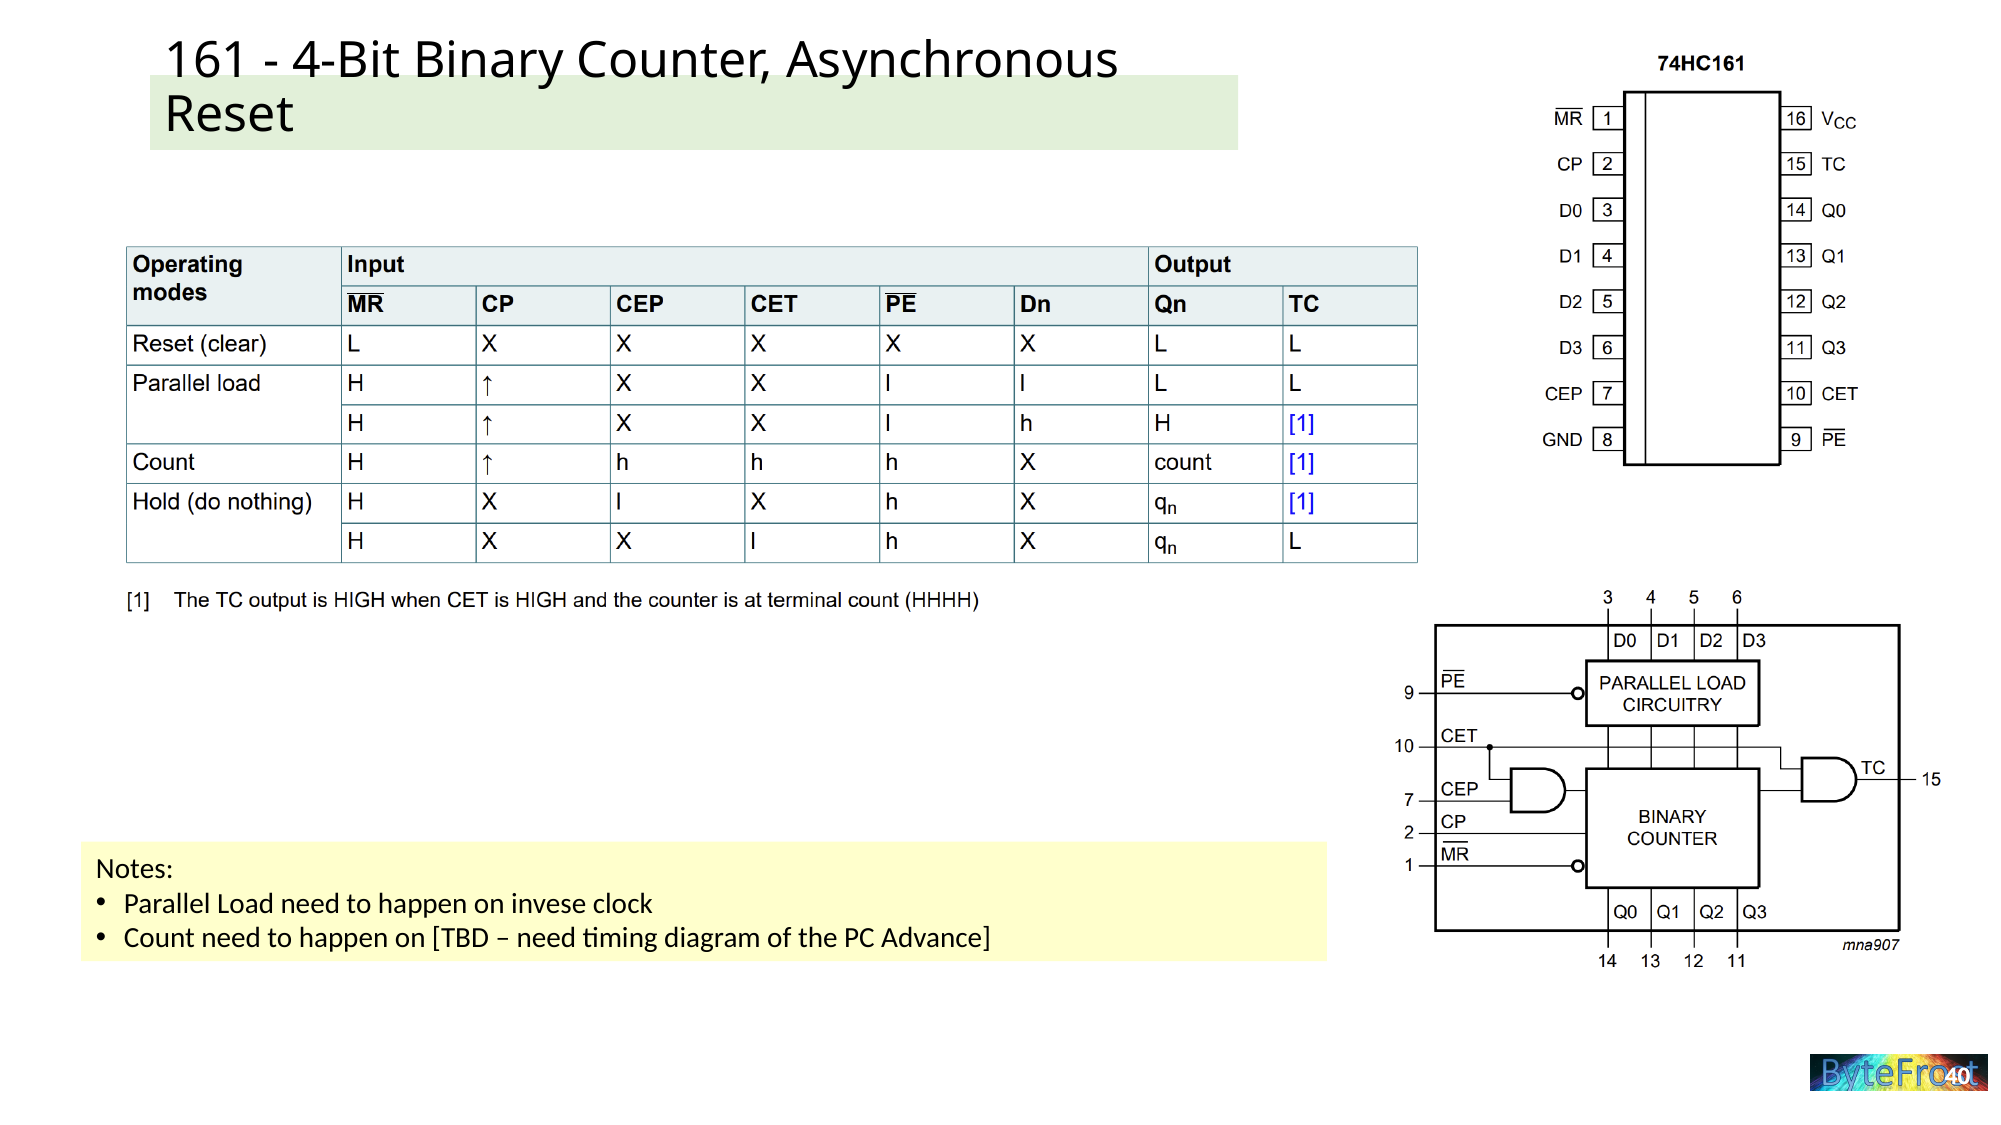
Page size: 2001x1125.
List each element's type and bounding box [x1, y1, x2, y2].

picture [113, 241, 1958, 987]
text_box [81, 841, 1327, 962]
picture [1810, 1054, 1988, 1091]
picture [1527, 50, 1872, 472]
title [150, 75, 1239, 150]
